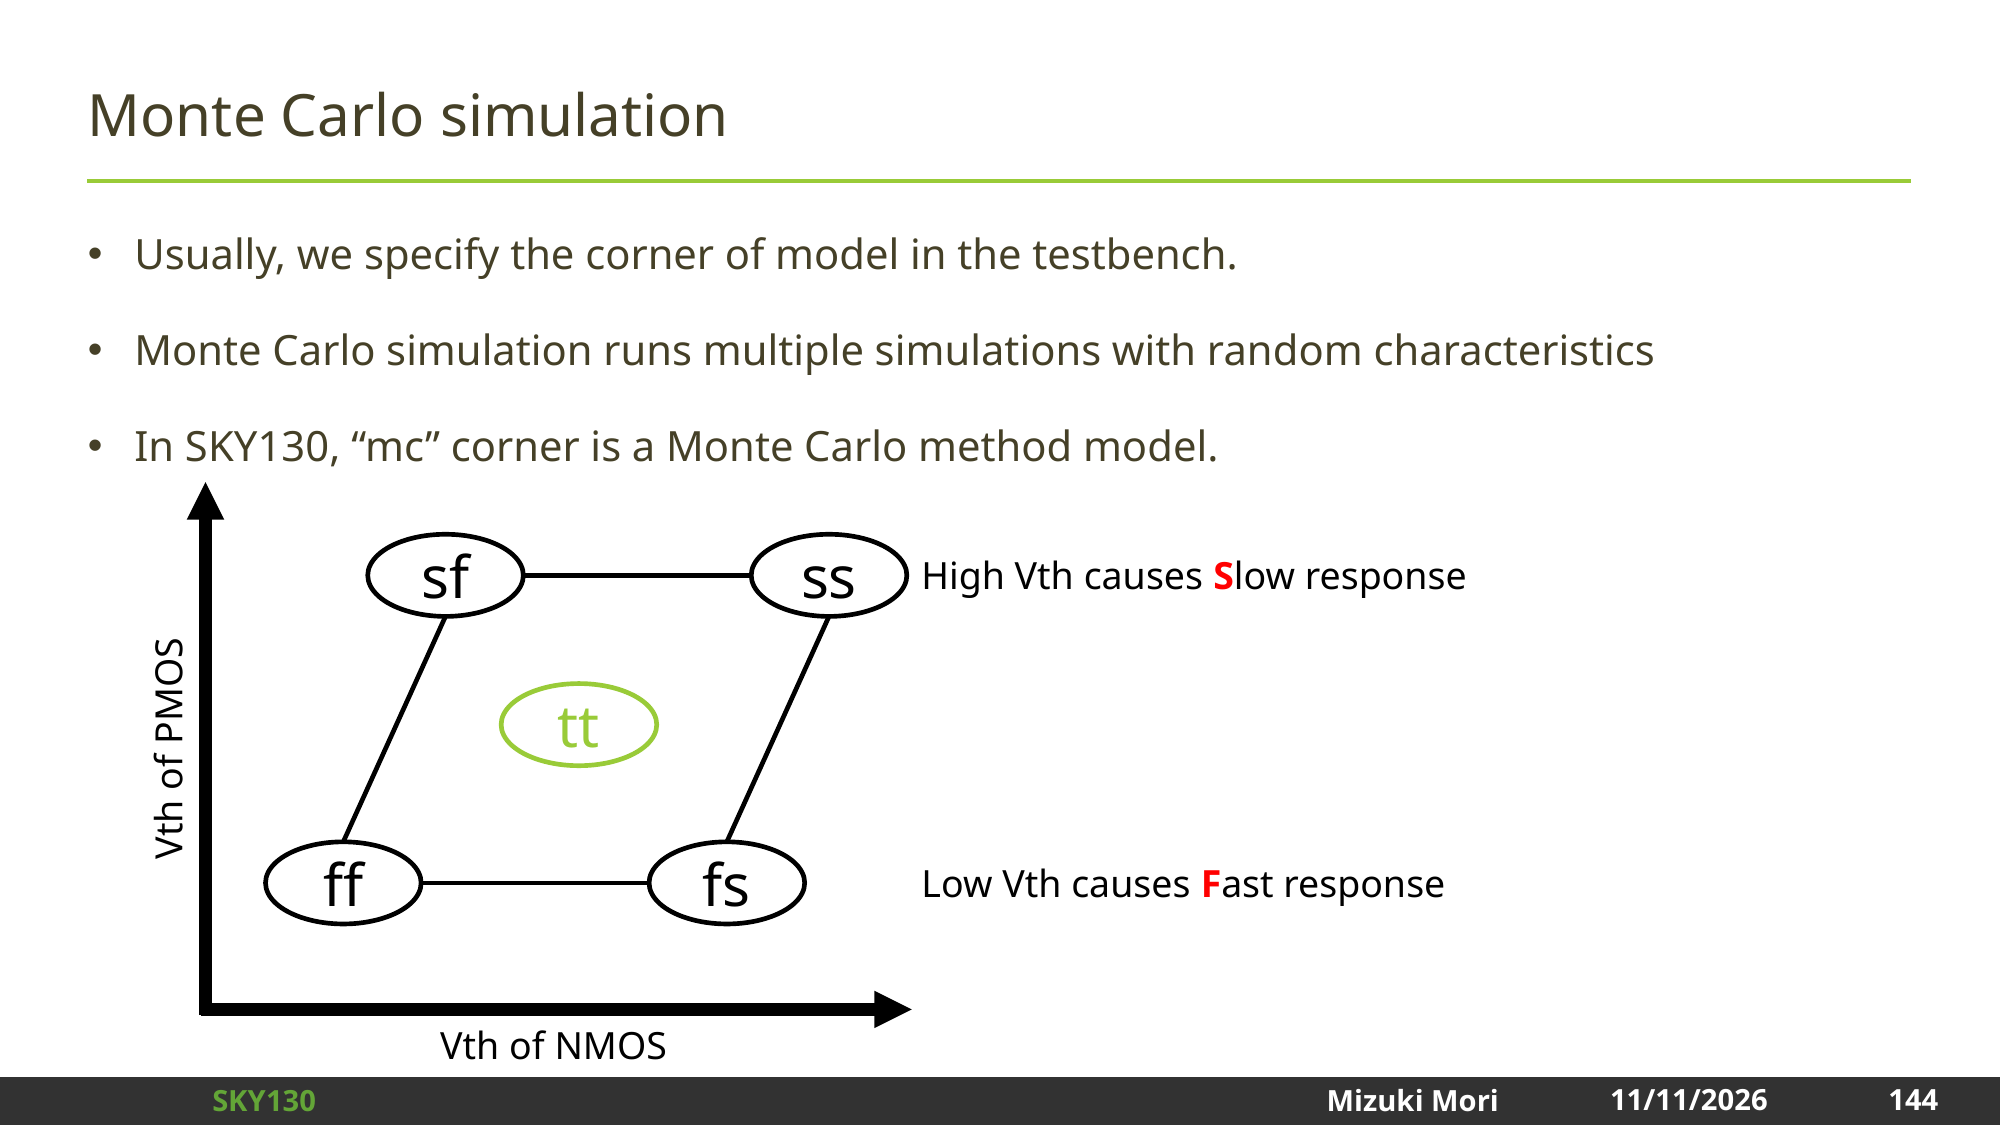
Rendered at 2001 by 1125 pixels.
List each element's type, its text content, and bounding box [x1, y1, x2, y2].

picture [0, 1077, 1550, 1125]
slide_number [1550, 1077, 1826, 1125]
text_box tt [500, 682, 658, 767]
text_box ff [264, 840, 422, 926]
slide_number 144 [1826, 1076, 2000, 1125]
text_box High Vth causes Slow response [906, 544, 1713, 604]
text_box Vth of NMOS [198, 1015, 910, 1075]
list Usually, we specify the corner of model in the testbench. Monte Carlo simulation runs multiple simulations with random characteristics In SKY130, “mc” corner is a Monte Carlo method model. [72, 220, 1912, 976]
text_box ss [750, 533, 906, 618]
text_box sf [366, 533, 525, 618]
text_box Low Vth causes Fast response [906, 852, 1713, 913]
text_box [343, 616, 446, 842]
text_box fs [648, 840, 806, 926]
title Monte Carlo simulation [72, 70, 1912, 163]
text_box Vth of PMOS [137, 482, 198, 1016]
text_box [726, 616, 829, 842]
